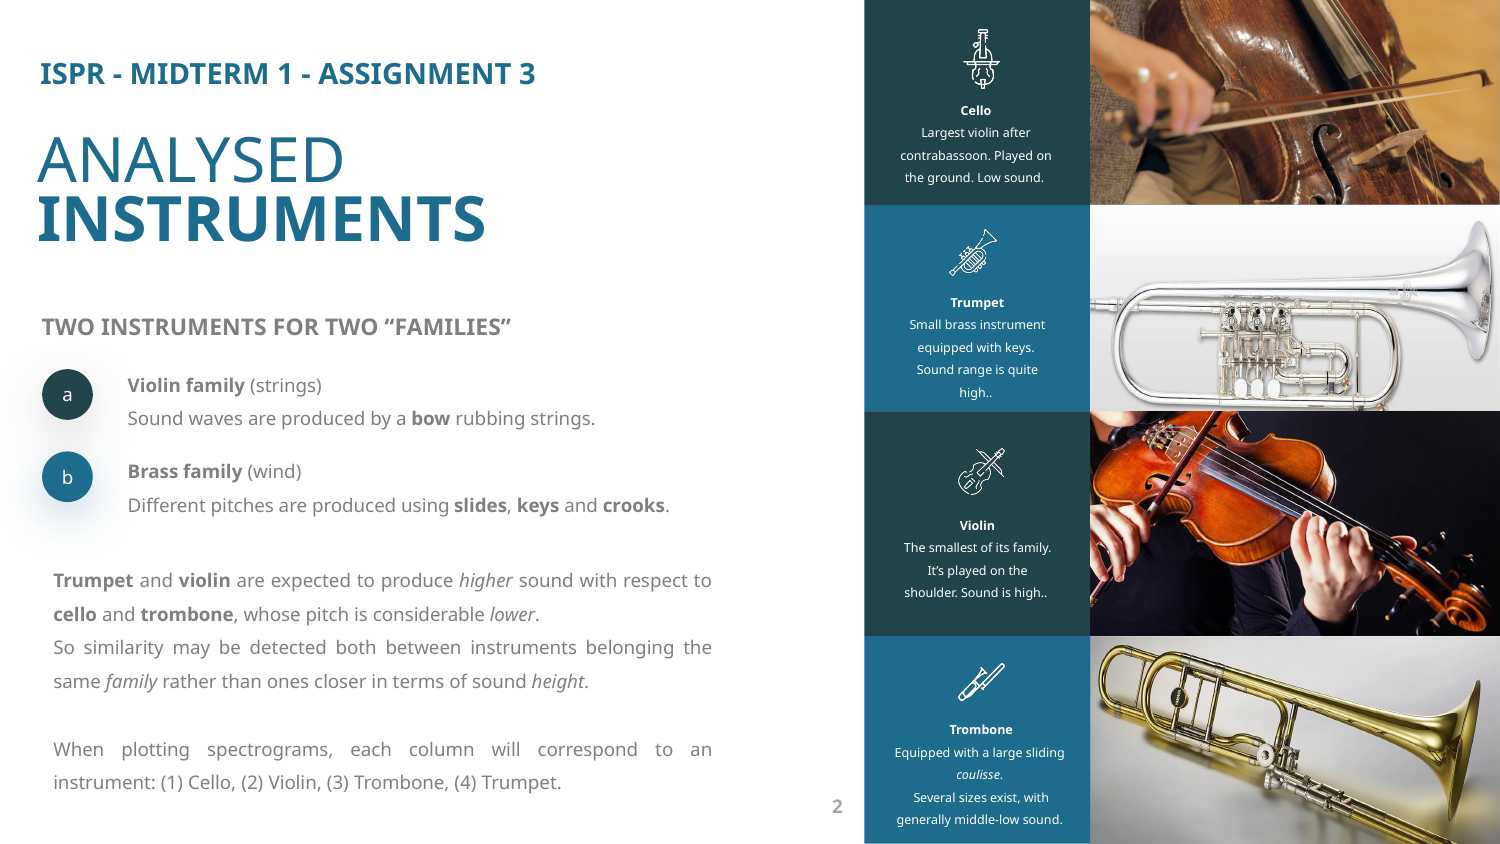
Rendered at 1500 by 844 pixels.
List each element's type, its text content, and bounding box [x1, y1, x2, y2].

text_box Violin family (strings) Sound waves are produced by a bow rubbing strings. [116, 356, 745, 433]
picture [1090, 0, 1500, 844]
text_box Violin The smallest of its family. It’s played on the shoulder. Sound is high.. [889, 504, 1066, 591]
text_box a [48, 377, 87, 412]
text_box [49, 451, 86, 459]
text_box TWO INSTRUMENTS FOR TWO “FAMILIES” [30, 296, 695, 343]
text_box Trumpet and violin are expected to produce higher sound with respect to cello and trombone, whose pitch is considerable lower. So similarity may be detected both between instruments belonging the same family rather than ones closer in terms of sound height. When plotting spectrograms, each column will correspond to an instrument: (1) Cello, (2) Violin, (3) Trombone, (4) Trumpet. [42, 552, 723, 753]
picture [949, 228, 997, 276]
text_box ANALYSED INSTRUMENTS [26, 128, 614, 262]
slide_number ‹#› [645, 786, 855, 829]
text_box [87, 378, 93, 411]
text_box b [48, 459, 87, 494]
text_box Trombone Equipped with a large sliding coulisse. Several sizes exist, with generally middle-low sound. [879, 709, 1083, 796]
text_box [864, 206, 1085, 411]
text_box [87, 460, 93, 493]
text_box [864, 0, 1087, 206]
text_box [42, 378, 48, 411]
picture [958, 658, 1006, 706]
picture [958, 447, 1006, 495]
text_box [864, 636, 1085, 844]
text_box ISPR - MIDTERM 1 - ASSIGNMENT 3 [25, 22, 738, 106]
text_box Cello Largest violin after contrabassoon. Played on the ground. Low sound. [879, 89, 1073, 176]
text_box [49, 412, 86, 420]
text_box [48, 494, 86, 503]
text_box Trumpet Small brass instrument equipped with keys. Sound range is quite high.. [889, 281, 1066, 368]
text_box [864, 411, 1085, 636]
picture [951, 29, 1012, 89]
text_box [42, 460, 48, 493]
text_box Brass family (wind) Different pitches are produced using slides, keys and crooks. [116, 442, 745, 519]
text_box [49, 369, 86, 377]
